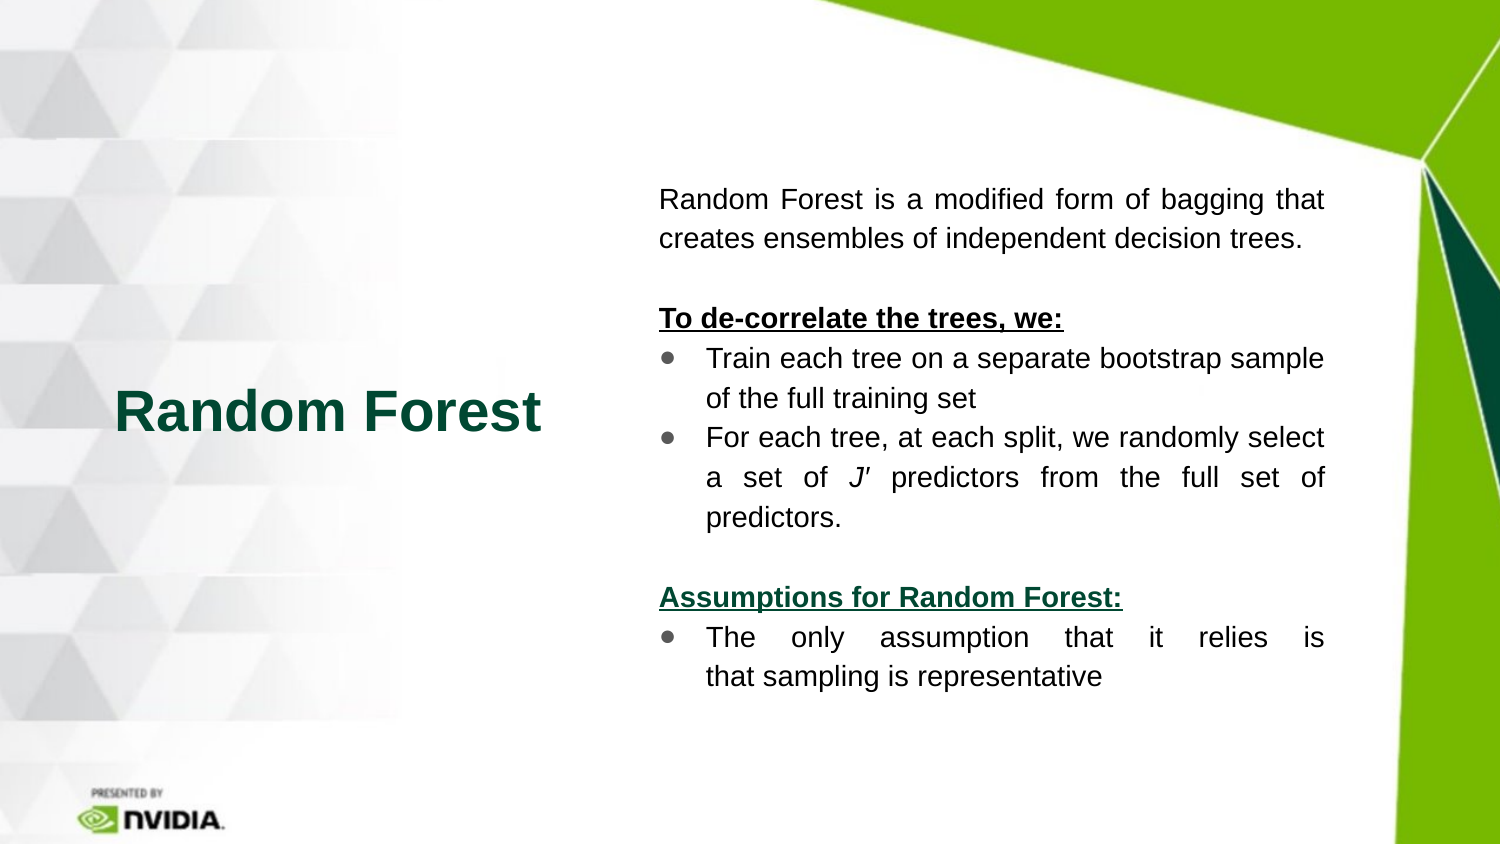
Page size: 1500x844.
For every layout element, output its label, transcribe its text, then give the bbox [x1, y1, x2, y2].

list Random Forest is a modified form of bagging that creates ensembles of independent decision trees. To de-correlate the trees, we: Train each tree on a separate bootstrap sample of the full training set For each tree, at each split, we randomly select a set of J′ predictors from the full set of predictors. Assumptions for Random Forest: The only assumption that it relies is that sampling is representative [643, 160, 1341, 743]
picture [0, 0, 1500, 844]
title Random Forest [99, 357, 643, 452]
